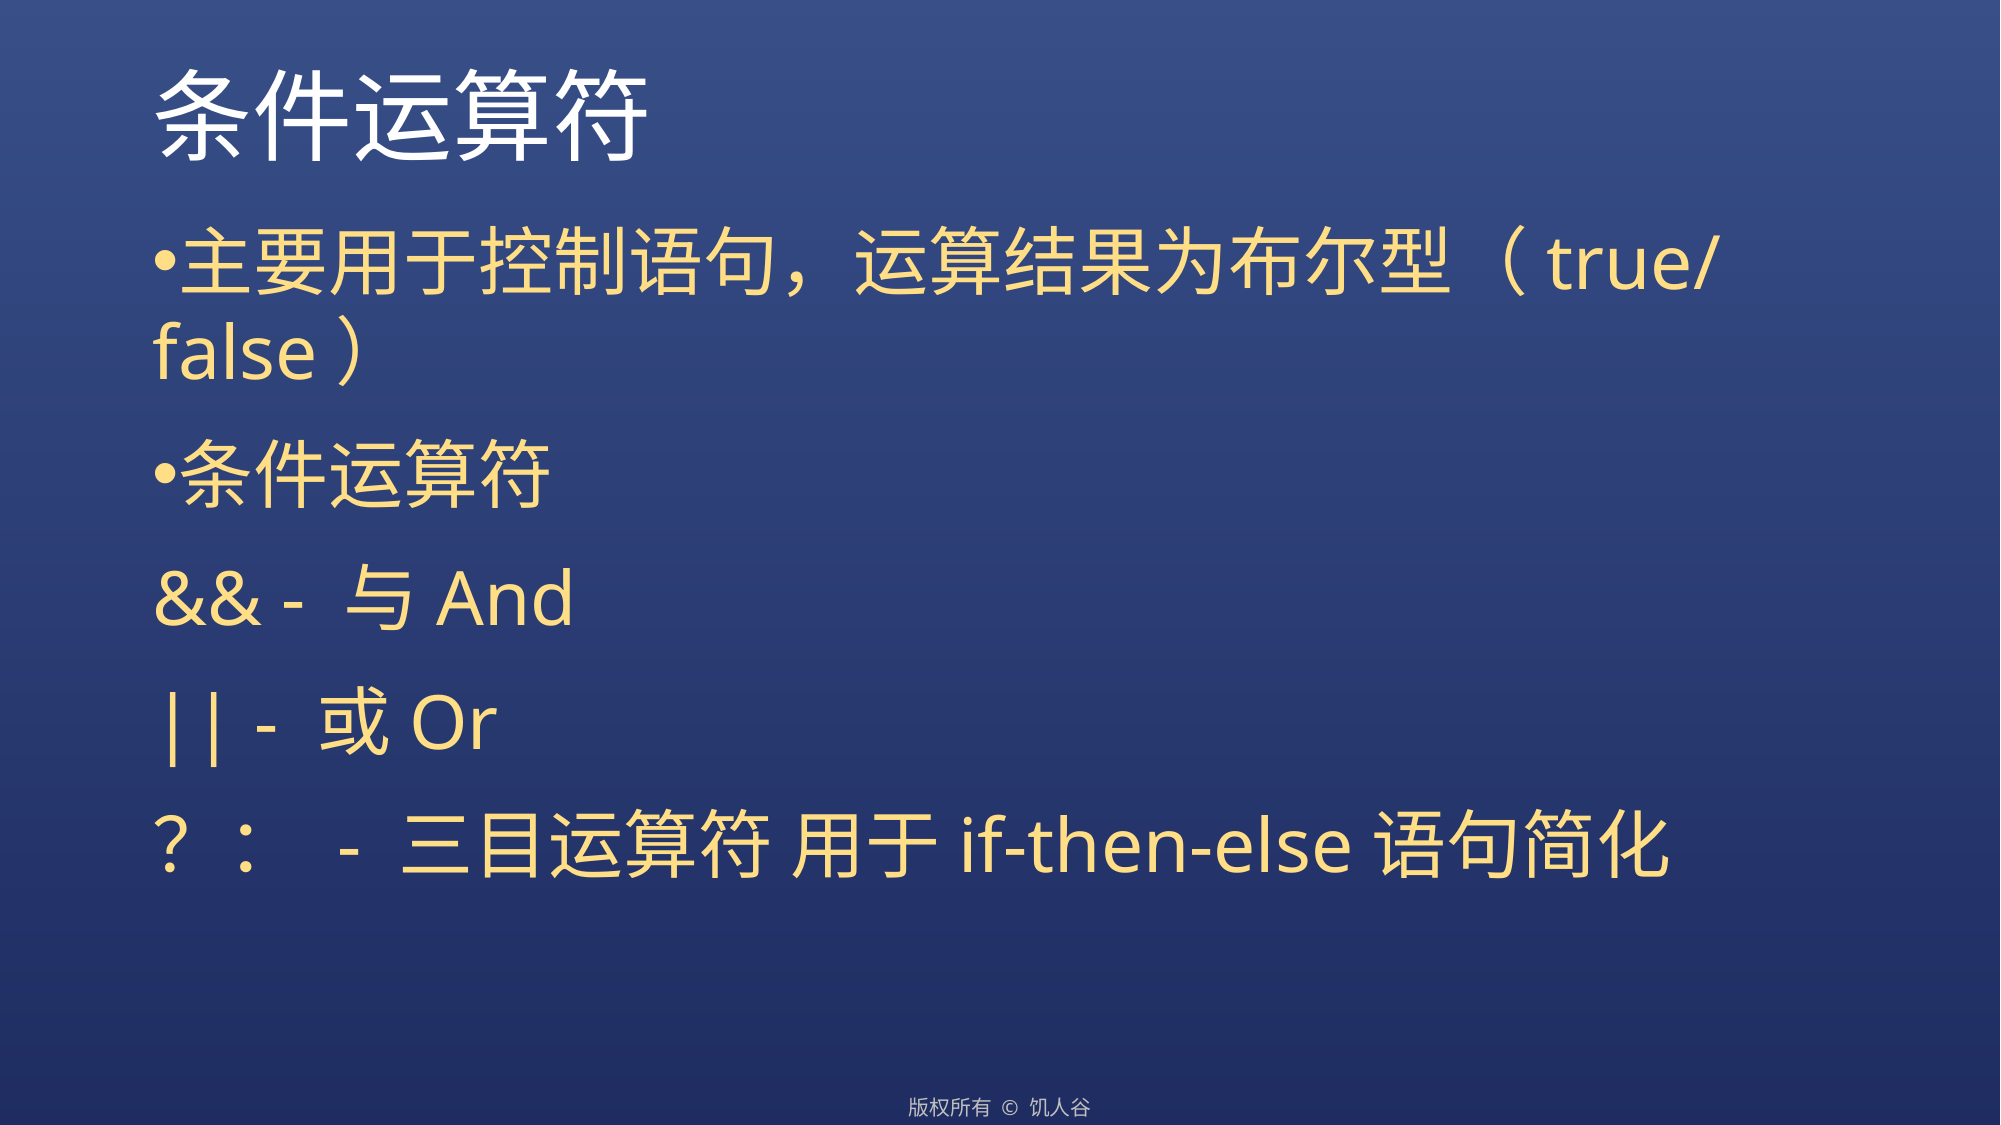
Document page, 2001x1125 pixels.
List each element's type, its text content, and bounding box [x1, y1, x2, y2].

list 主要用于控制语句，运算结果为布尔型（true/false） 条件运算符 && - 与And || - 或Or ？： - 三目运算符 用于if-then-else语句简化 [137, 206, 1863, 1090]
title 条件运算符 [137, 59, 1863, 184]
